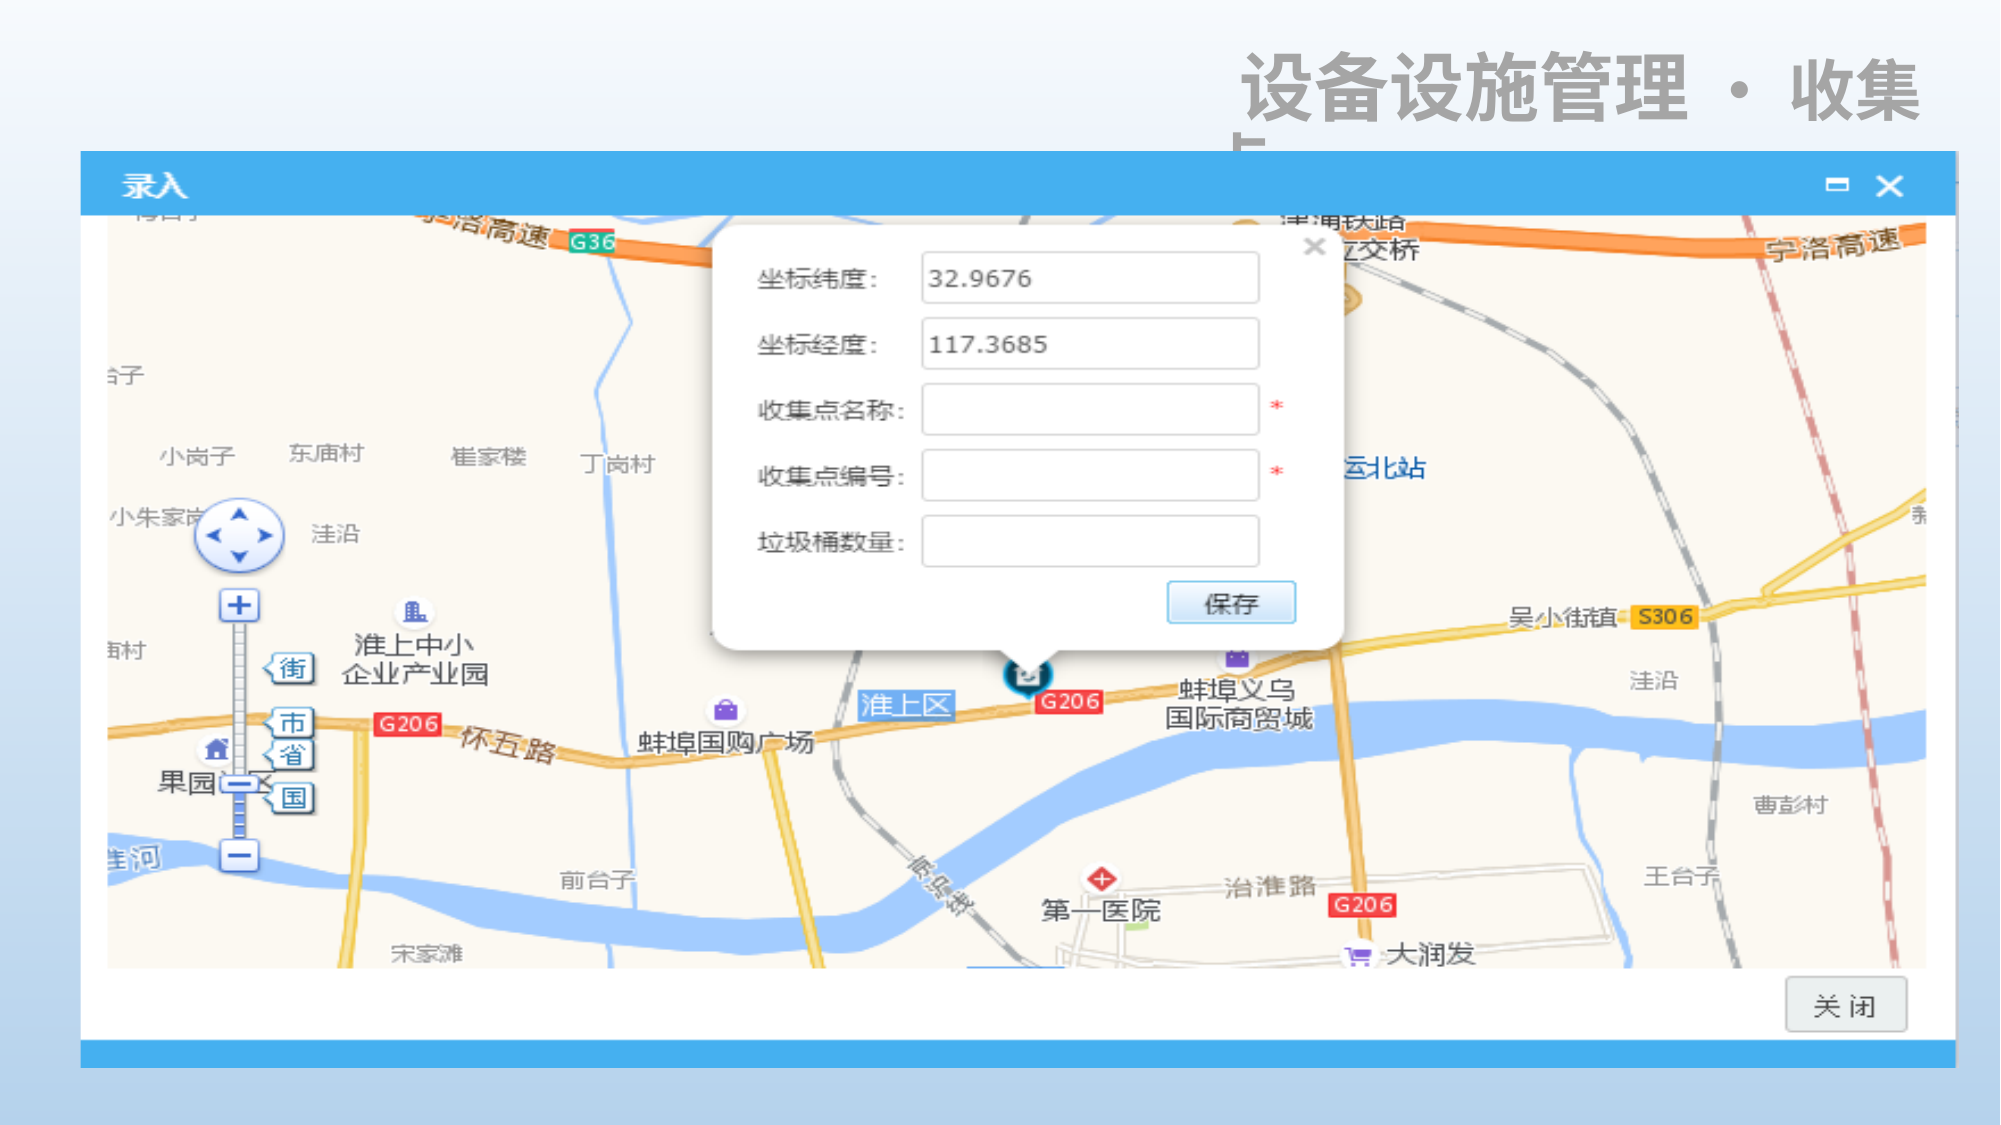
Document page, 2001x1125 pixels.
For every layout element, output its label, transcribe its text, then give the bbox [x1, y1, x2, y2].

picture [80, 151, 1960, 1069]
text_box 设备设施管理 • 收集点 [1190, 43, 1959, 150]
